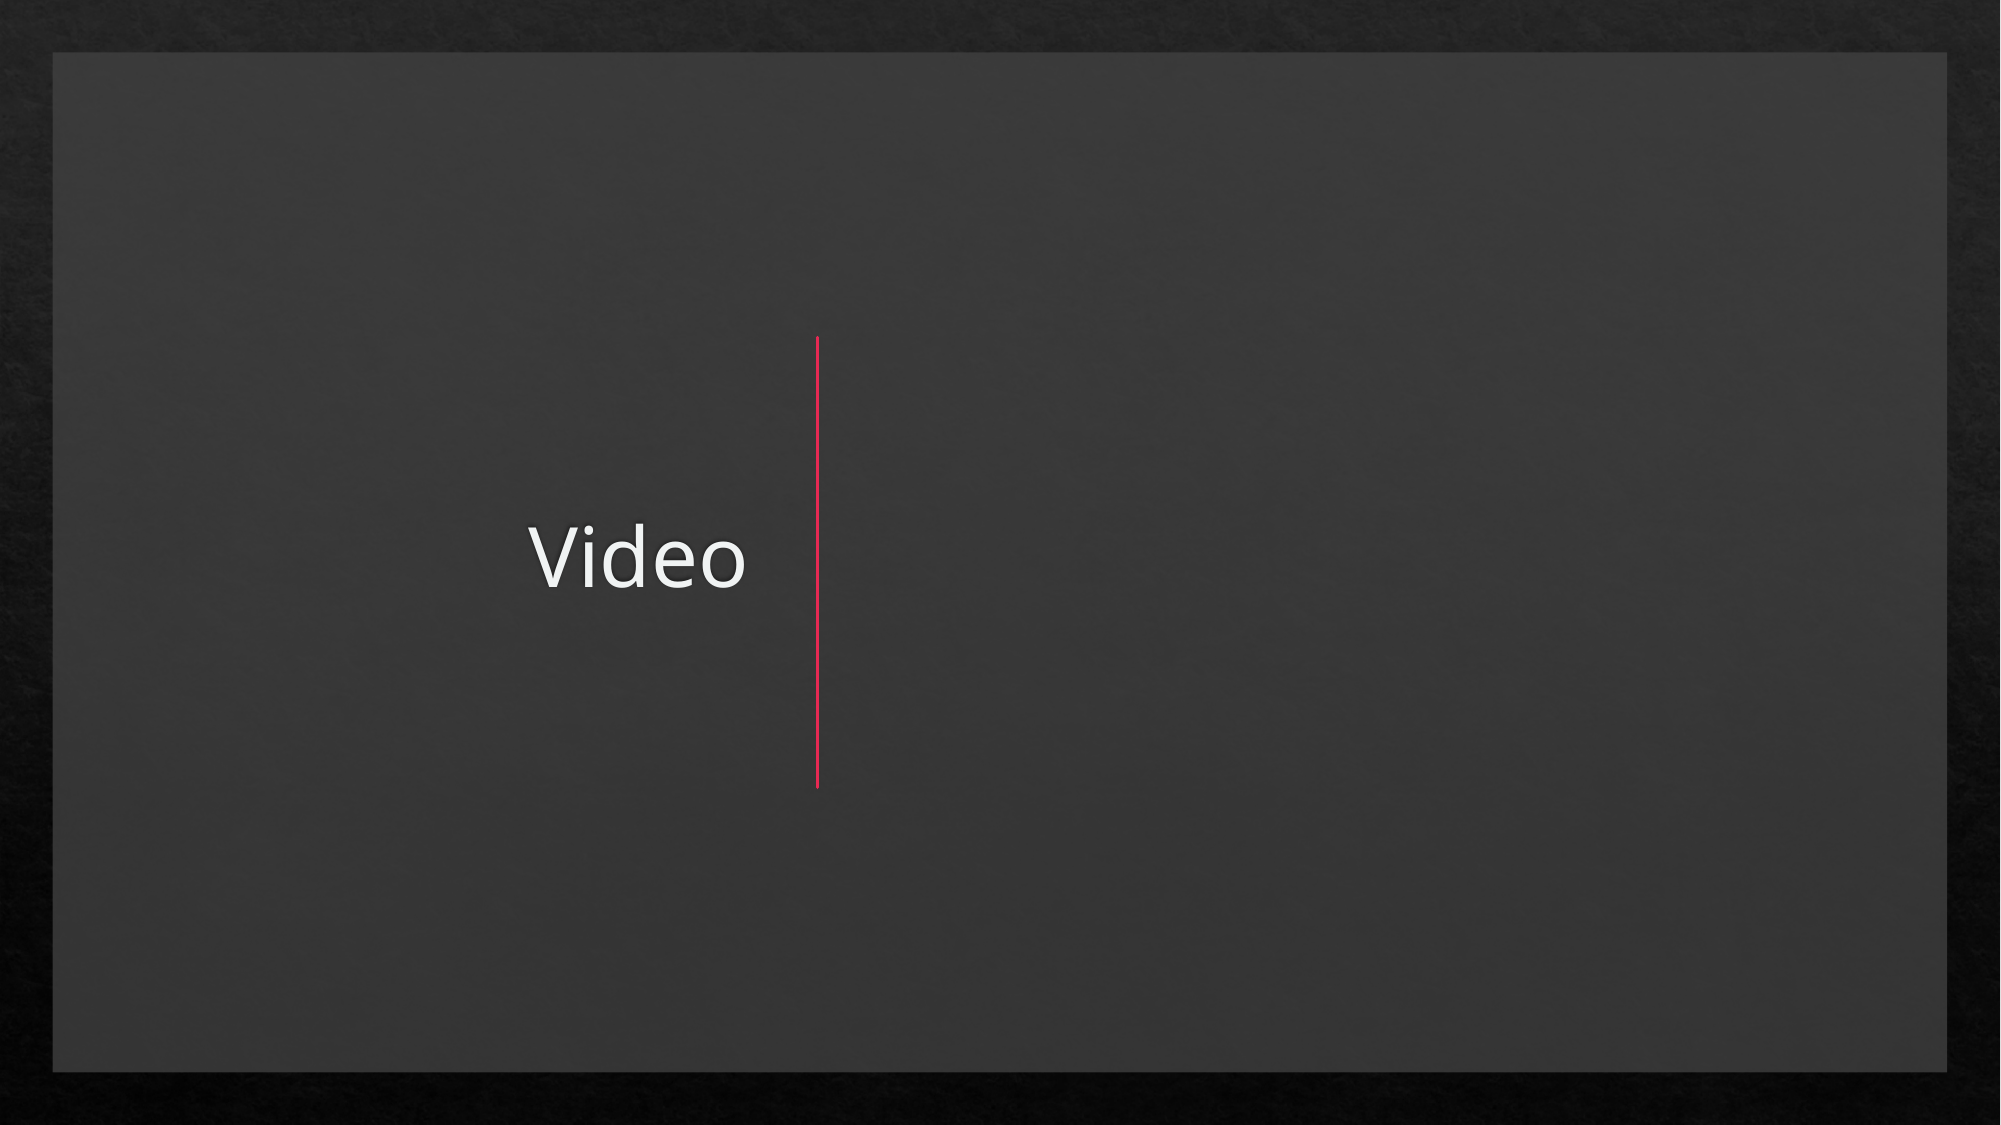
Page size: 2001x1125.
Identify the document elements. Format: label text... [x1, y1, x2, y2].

text_box [0, 0, 2000, 1125]
text_box [51, 51, 1948, 1074]
title Video [149, 158, 764, 950]
